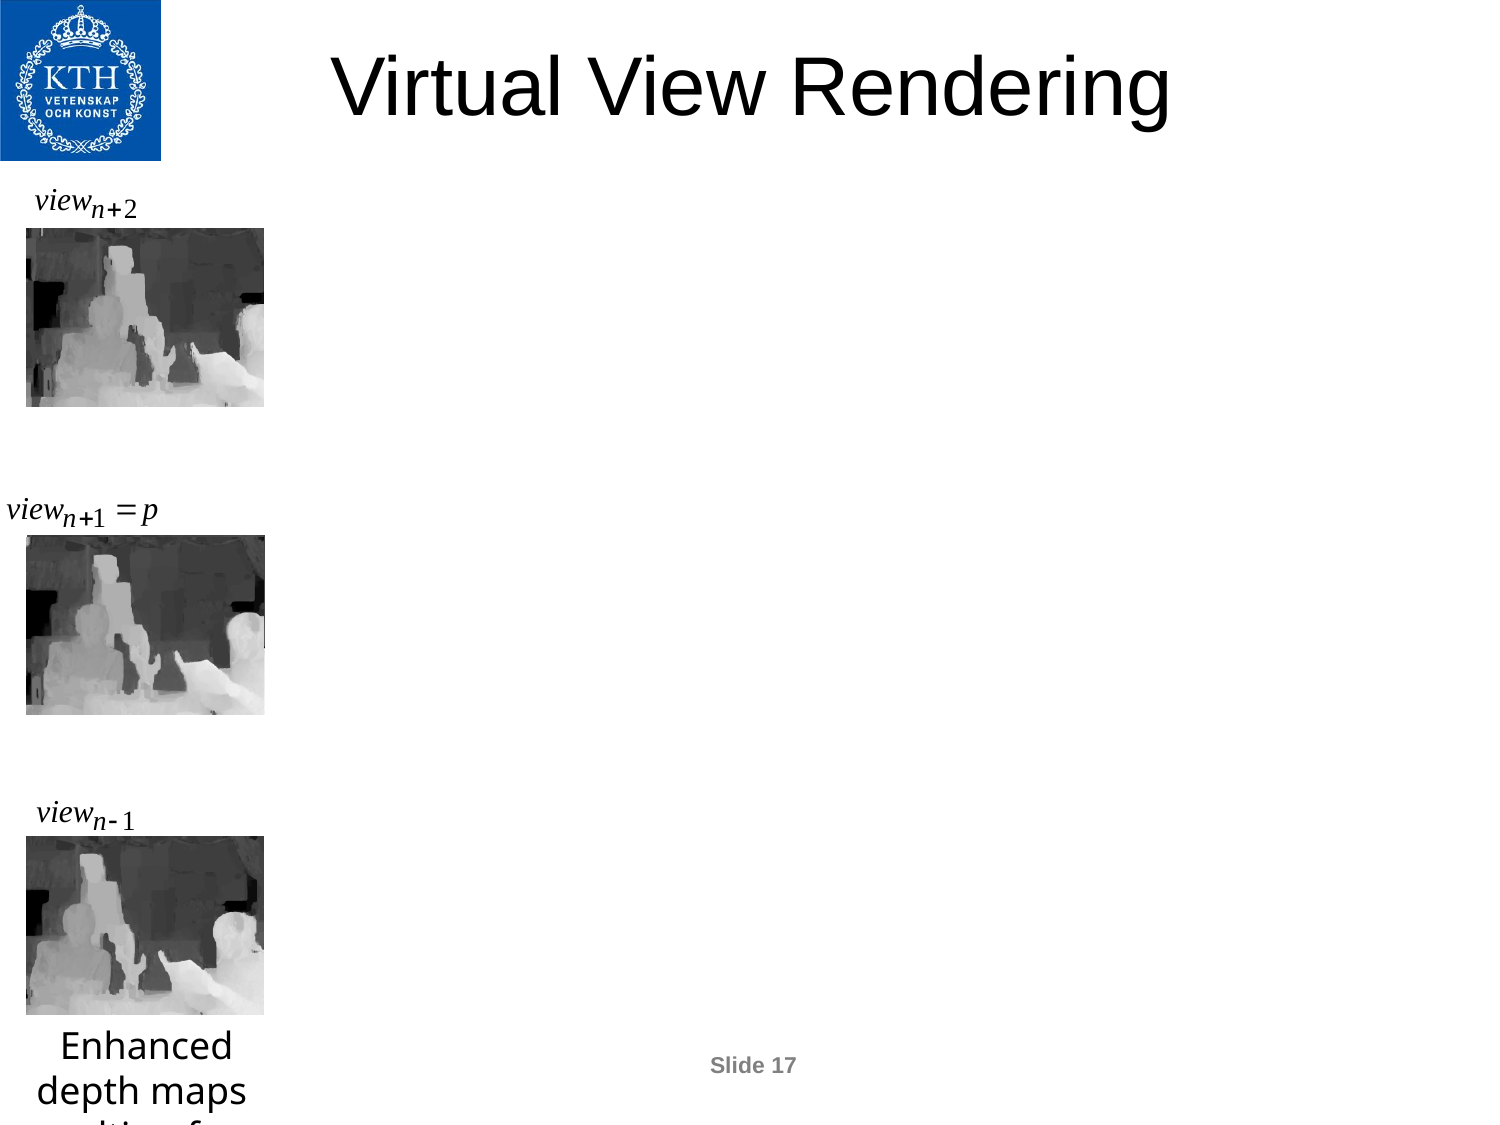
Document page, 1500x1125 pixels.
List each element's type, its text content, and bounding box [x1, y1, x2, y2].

picture [26, 536, 264, 716]
text_box Enhanced depth maps resulting from SDI [0, 1014, 300, 1125]
picture [26, 228, 264, 407]
picture [26, 836, 264, 1015]
text_box Slide 17 [682, 1033, 824, 1094]
picture [0, 0, 162, 162]
title Virtual View Rendering [164, 3, 1427, 161]
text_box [0, 173, 265, 1015]
